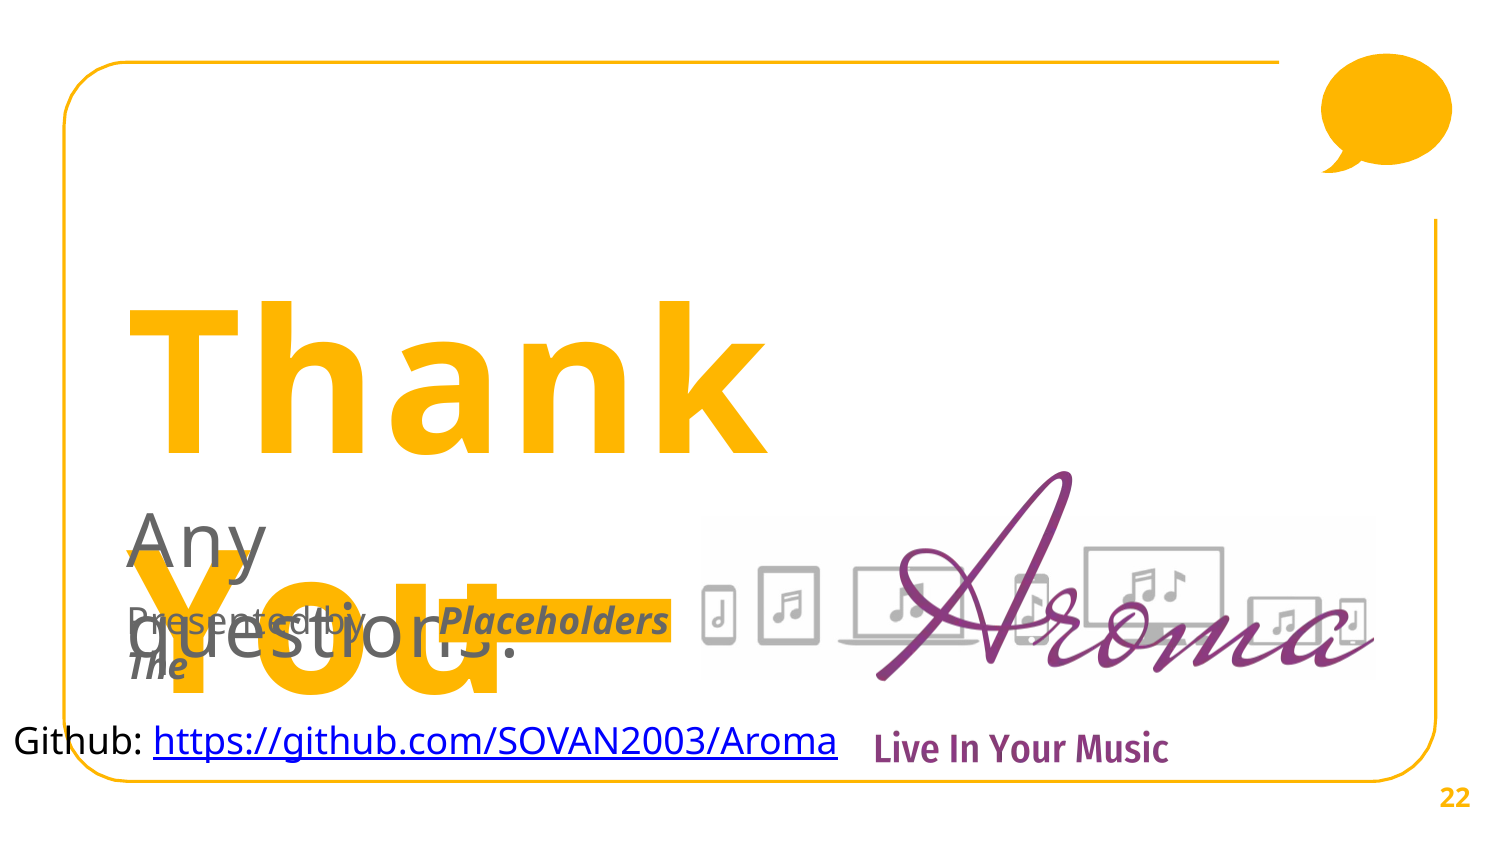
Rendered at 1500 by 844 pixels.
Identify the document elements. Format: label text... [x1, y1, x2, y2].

text_box [64, 62, 1436, 782]
text_box [1321, 53, 1453, 173]
text_box Presented by The [124, 595, 433, 688]
text_box 22 [1437, 778, 1474, 814]
text_box Placeholders [438, 598, 672, 643]
list Thank You [124, 251, 1156, 734]
picture [701, 471, 1376, 764]
text_box Any questions? [124, 490, 657, 673]
text_box Github: https://github.com/SOVAN2003/Aroma [0, 709, 853, 776]
